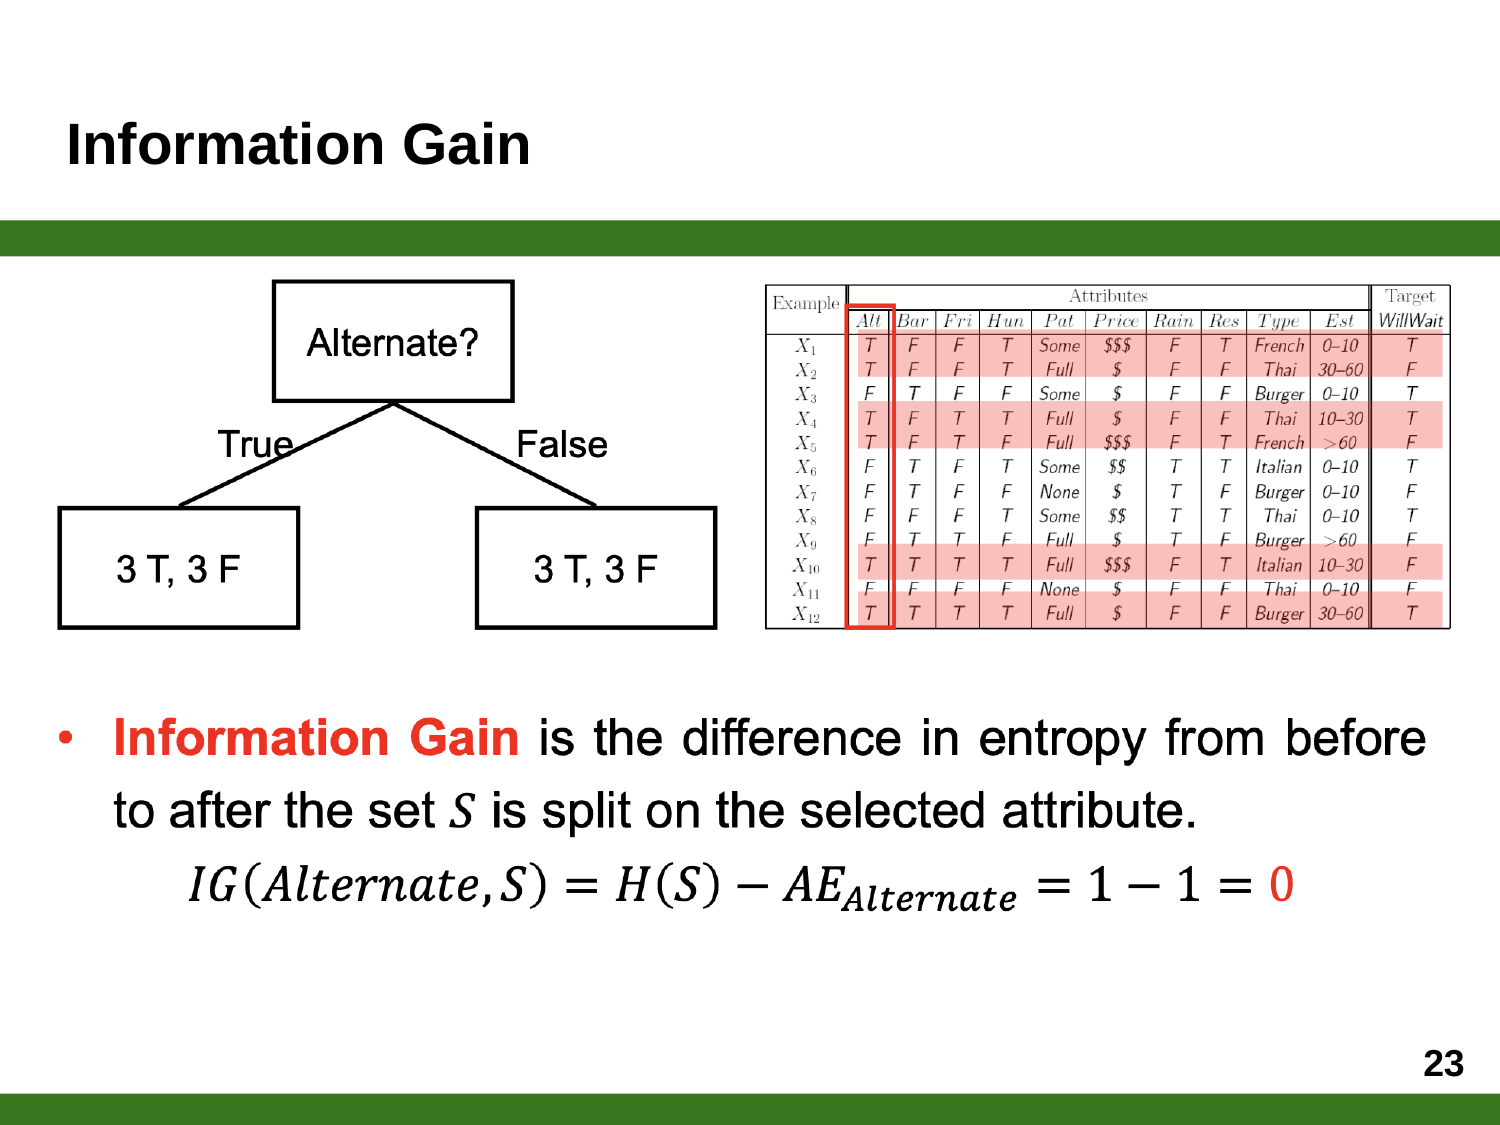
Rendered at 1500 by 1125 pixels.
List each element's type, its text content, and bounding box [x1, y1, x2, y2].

picture [24, 259, 1476, 924]
title Information Gain [51, 97, 1449, 223]
slide_number ‹#› [1389, 1019, 1480, 1106]
